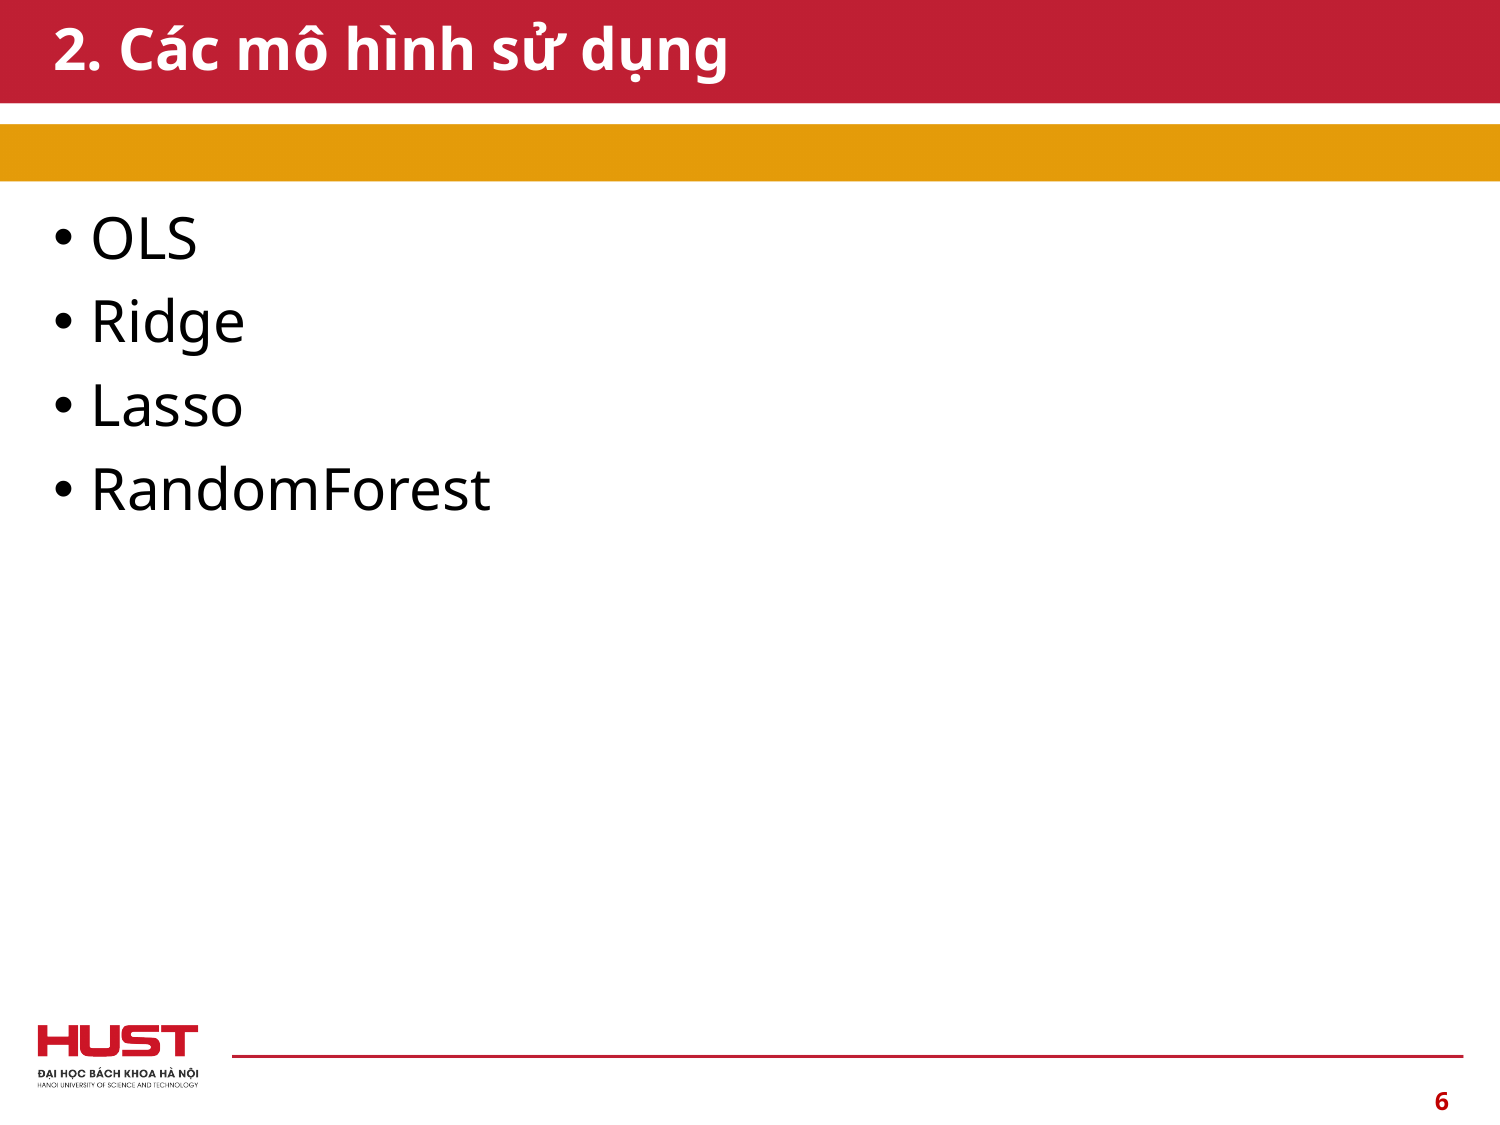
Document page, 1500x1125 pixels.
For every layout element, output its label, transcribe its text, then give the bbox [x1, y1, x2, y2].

list OLS Ridge Lasso RandomForest [38, 201, 1462, 1000]
title 2. Các mô hình sử dụng [38, 12, 1462, 87]
picture [0, 0, 1500, 1125]
slide_number 6 [1126, 1078, 1464, 1125]
